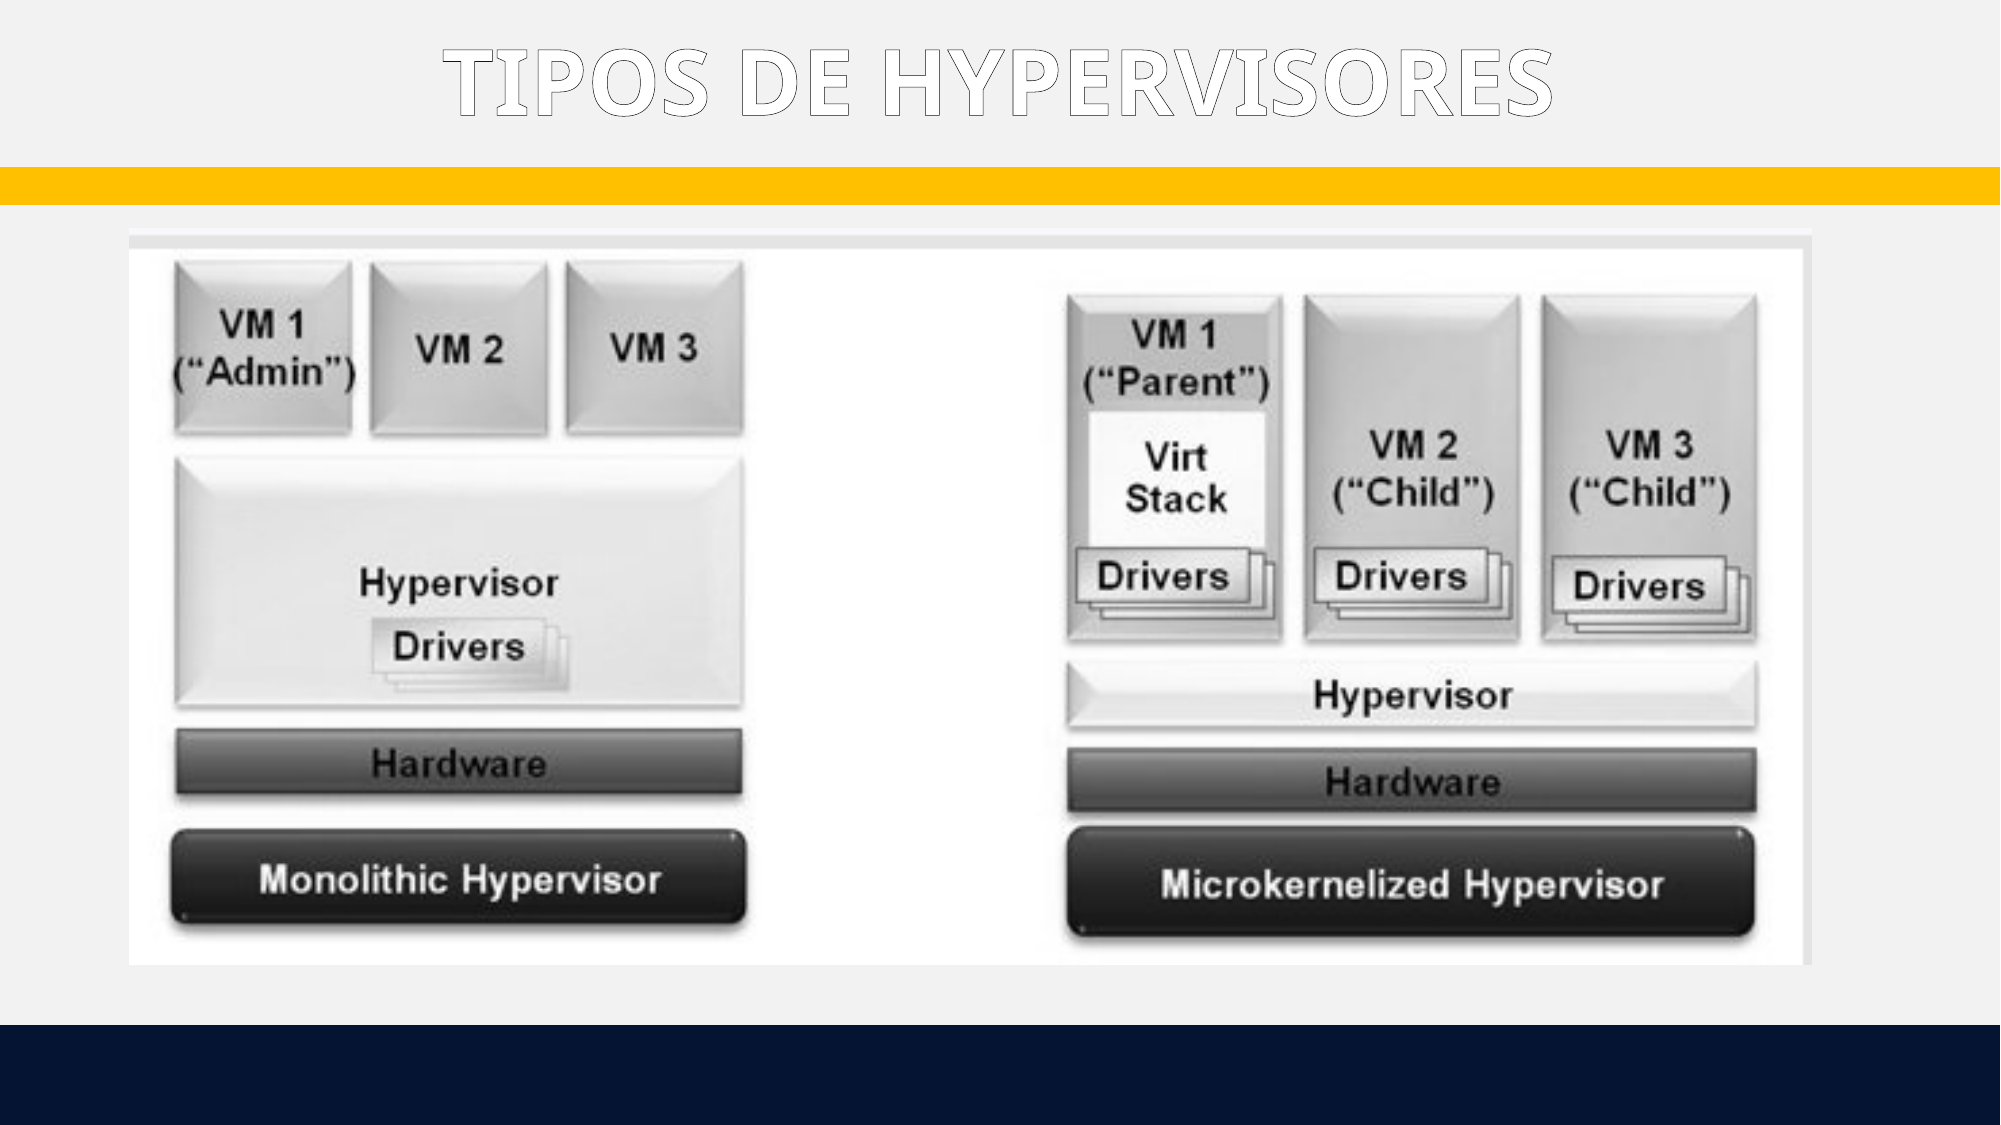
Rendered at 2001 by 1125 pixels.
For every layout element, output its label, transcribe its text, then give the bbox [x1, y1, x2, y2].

text_box TIPOS DE HYPERVISORES [29, 16, 1969, 142]
picture [0, 1024, 2000, 1125]
text_box [0, 167, 2000, 205]
picture [129, 228, 1812, 965]
